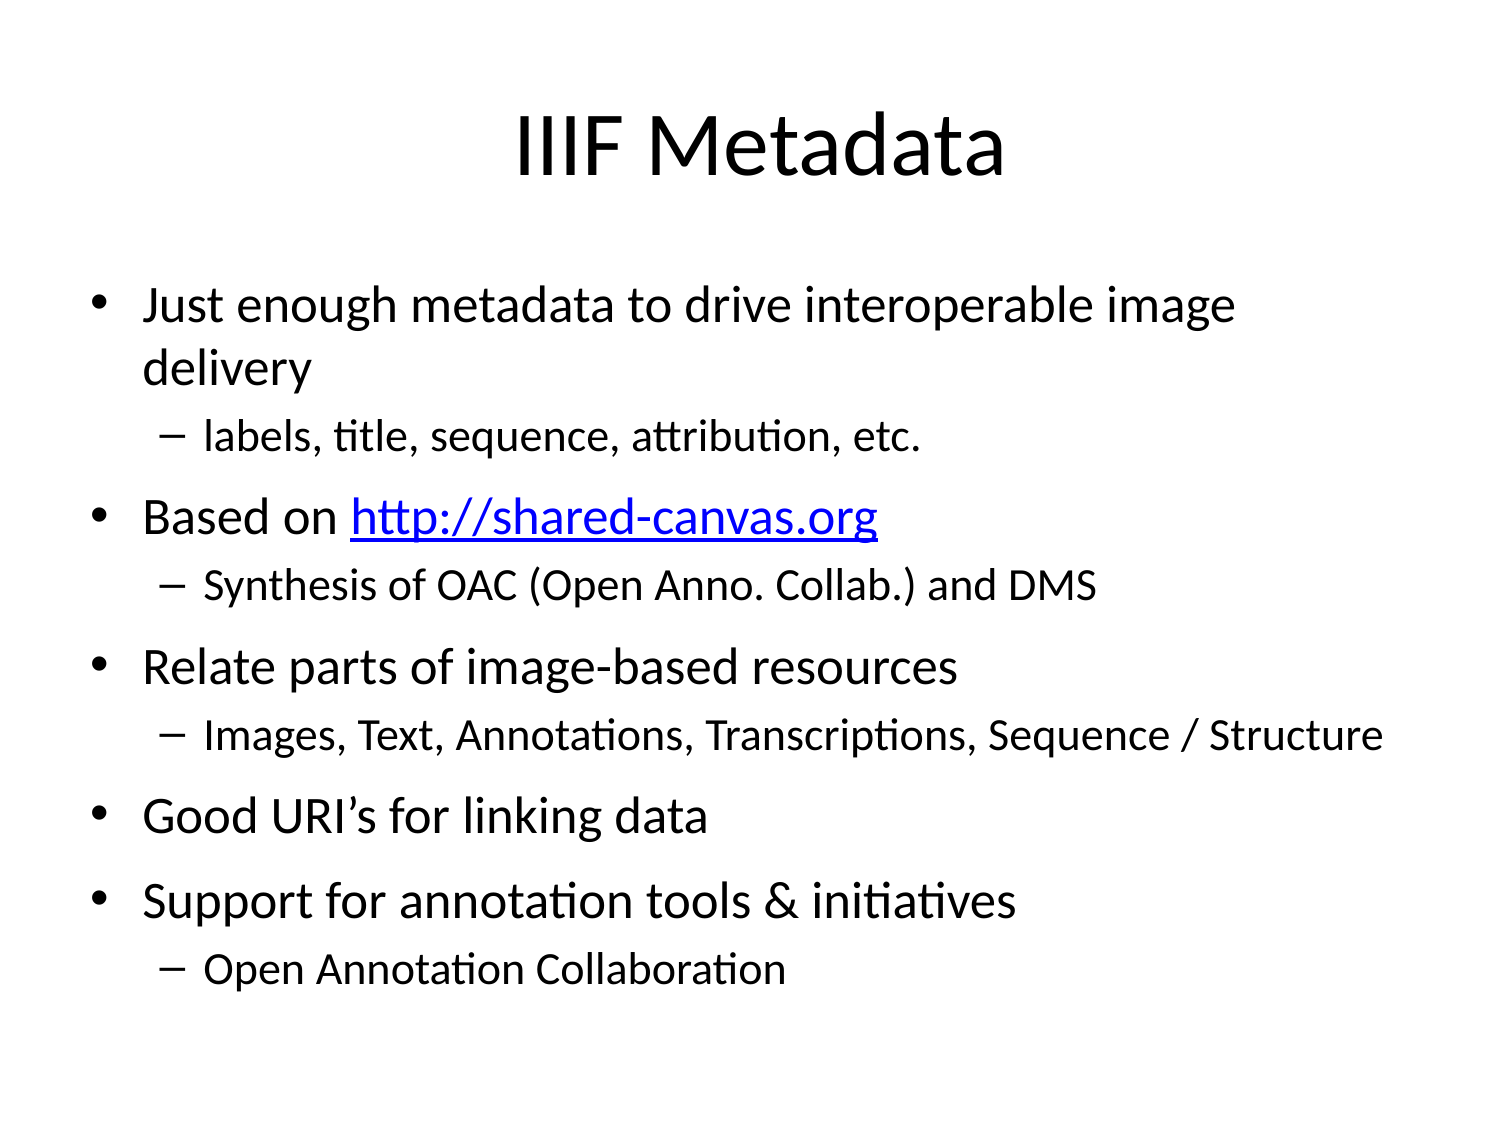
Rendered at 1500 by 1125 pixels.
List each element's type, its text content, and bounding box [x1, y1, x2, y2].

list Just enough metadata to drive interoperable image delivery labels, title, sequence, attribution, etc. Based on http://shared-canvas.org Synthesis of OAC (Open Anno. Collab.) and DMS Relate parts of image-based resources Images, Text, Annotations, Transcriptions, Sequence / Structure Good URI’s for linking data Support for annotation tools & initiatives Open Annotation Collaboration [75, 262, 1425, 1005]
title IIIF Metadata [75, 45, 1447, 233]
